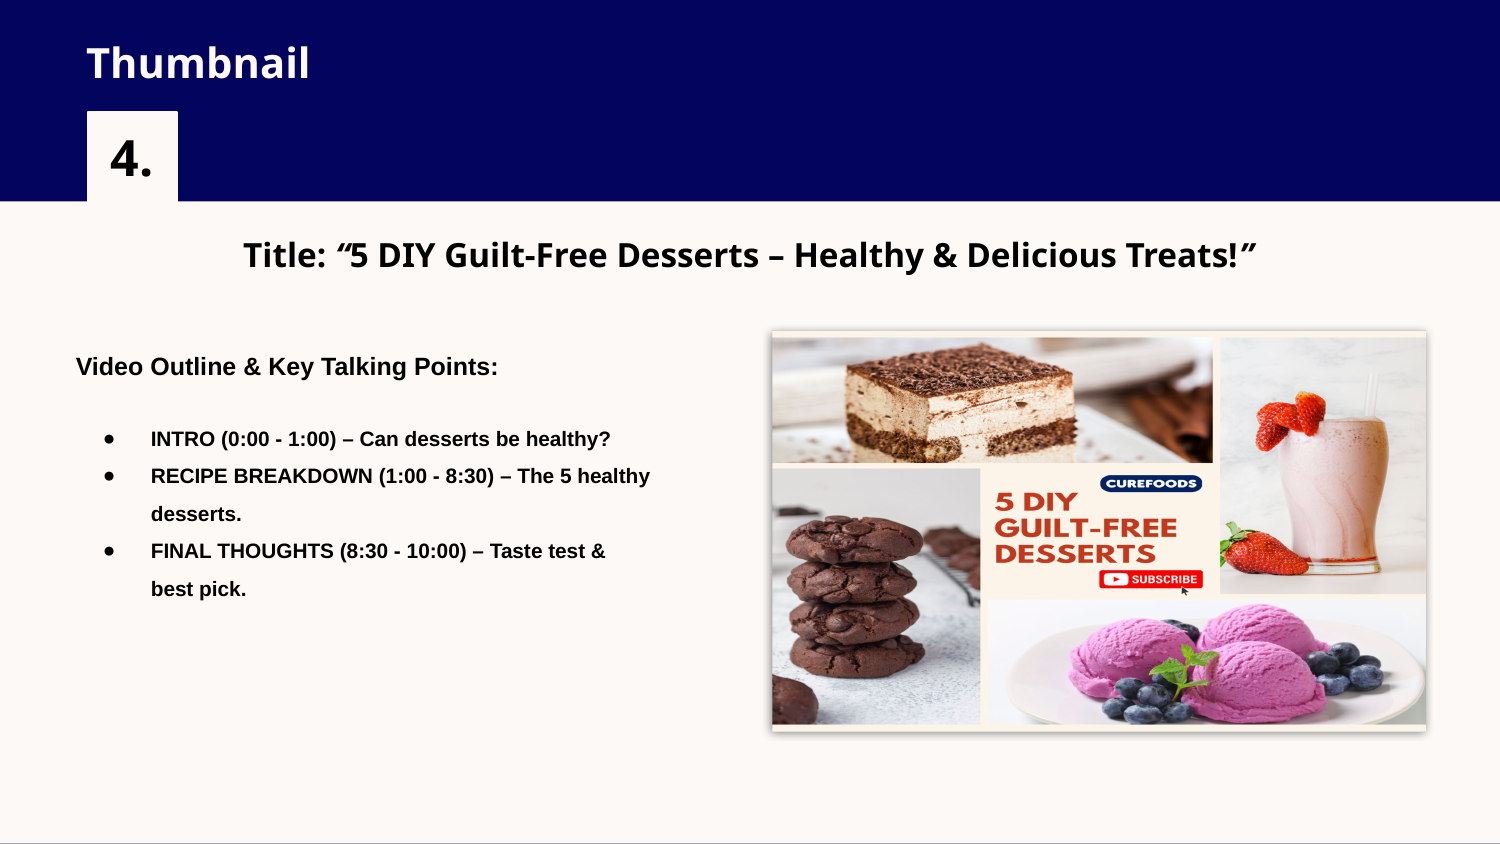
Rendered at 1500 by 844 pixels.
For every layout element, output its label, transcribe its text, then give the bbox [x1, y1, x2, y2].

subtitle 4. [87, 111, 178, 202]
subtitle Title: “5 DIY Guilt-Free Desserts – Healthy & Delicious Treats!” [71, 219, 1426, 295]
picture [772, 330, 1427, 732]
text_box Video Outline & Key Talking Points: INTRO (0:00 - 1:00) – Can desserts be healthy? RECIPE BREAKDOWN (1:00 - 8:30) – The 5 healthy desserts. FINAL THOUGHTS (8:30 - 10:00) – Taste test & best pick. [60, 330, 666, 732]
list Thumbnail [71, 48, 367, 76]
